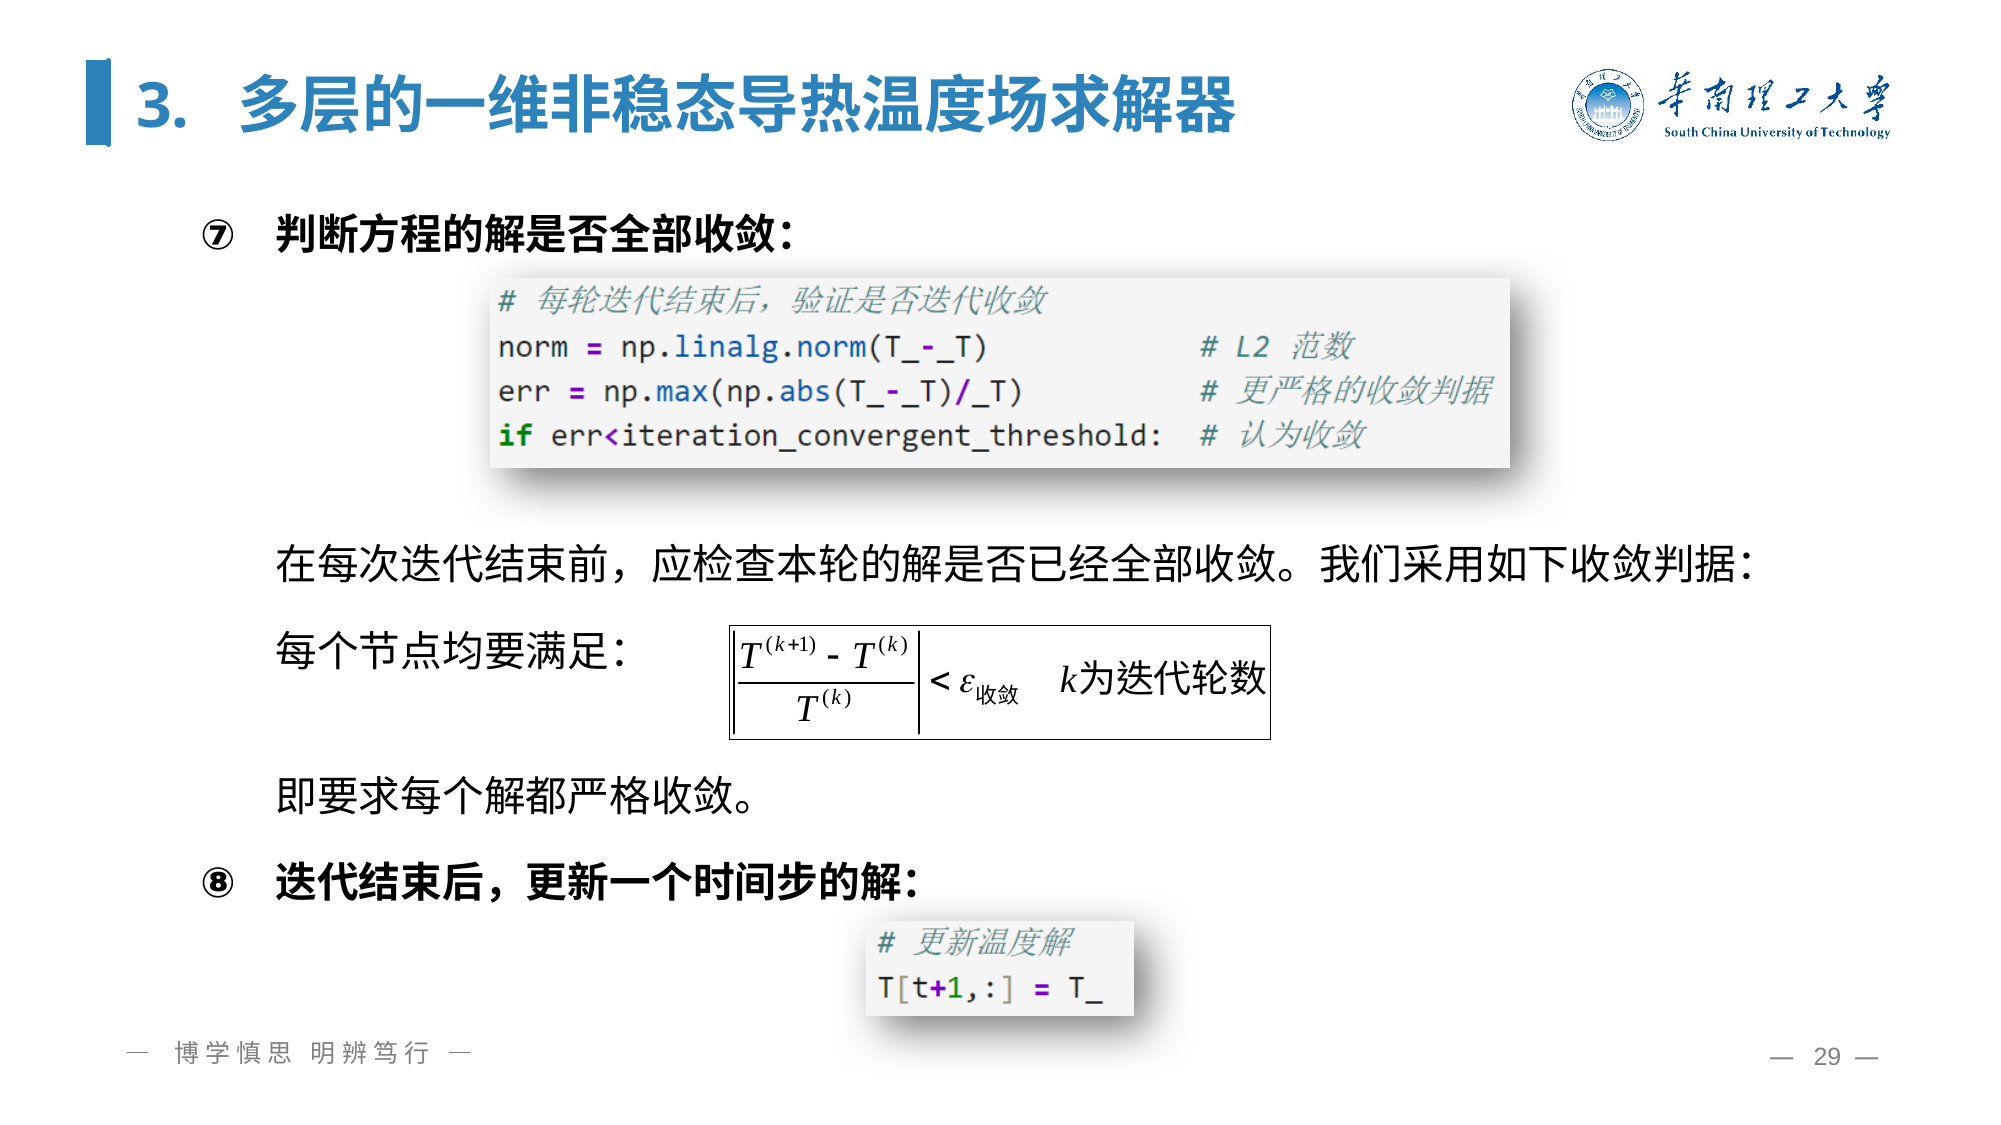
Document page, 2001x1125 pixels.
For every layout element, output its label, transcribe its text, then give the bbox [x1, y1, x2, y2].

slide_number — 29 — [1731, 1027, 1918, 1083]
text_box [729, 625, 1271, 740]
title 3. 多层的一维非稳态导热温度场求解器 [136, 60, 1544, 145]
picture [1572, 69, 1890, 141]
list 判断方程的解是否全部收敛： 在每次迭代结束前，应检查本轮的解是否已经全部收敛。我们采用如下收敛判据： 每个节点均要满足： 即要求每个解都严格收敛。 迭代结束后，更新一个时间步的解： [110, 185, 1890, 1007]
picture [490, 278, 1510, 468]
footer — 博学慎思 明辨笃行 — [110, 1022, 786, 1083]
picture [866, 921, 1134, 1016]
